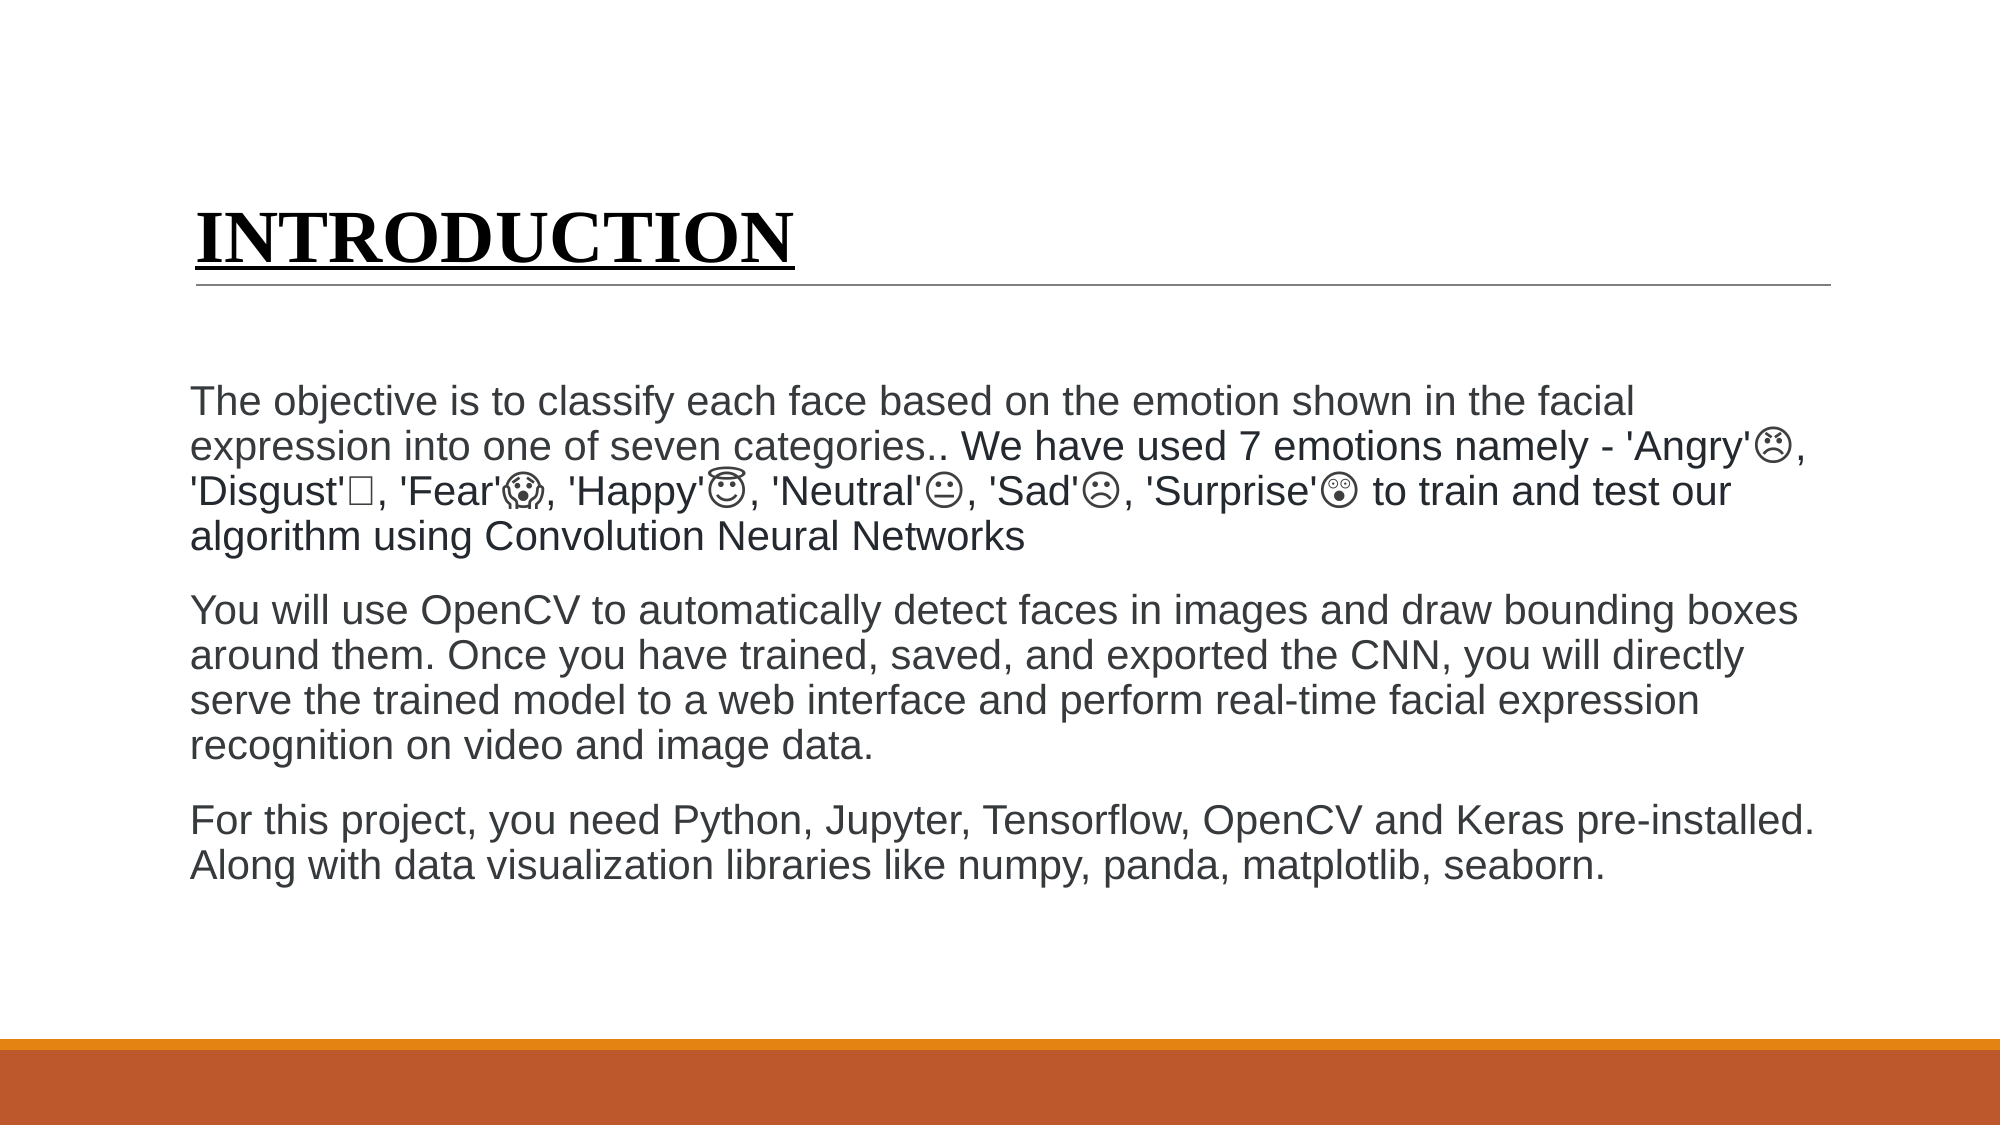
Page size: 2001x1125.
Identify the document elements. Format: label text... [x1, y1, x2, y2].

title INTRODUCTION [180, 47, 1830, 285]
list The objective is to classify each face based on the emotion shown in the facial expression into one of seven categories.. We have used 7 emotions namely - 'Angry'😠, 'Disgust'🤢, 'Fear'😱, 'Happy'😇, 'Neutral'😐, 'Sad'☹️, 'Surprise'😲 to train and test our algorithm using Convolution Neural Networks You will use OpenCV to automatically detect faces in images and draw bounding boxes around them. Once you have trained, saved, and exported the CNN, you will directly serve the trained model to a web interface and perform real-time facial expression recognition on video and image data. For this project, you need Python, Jupyter, Tensorflow, OpenCV and Keras pre-installed. Along with data visualization libraries like numpy, panda, matplotlib, seaborn. [174, 371, 1825, 1032]
